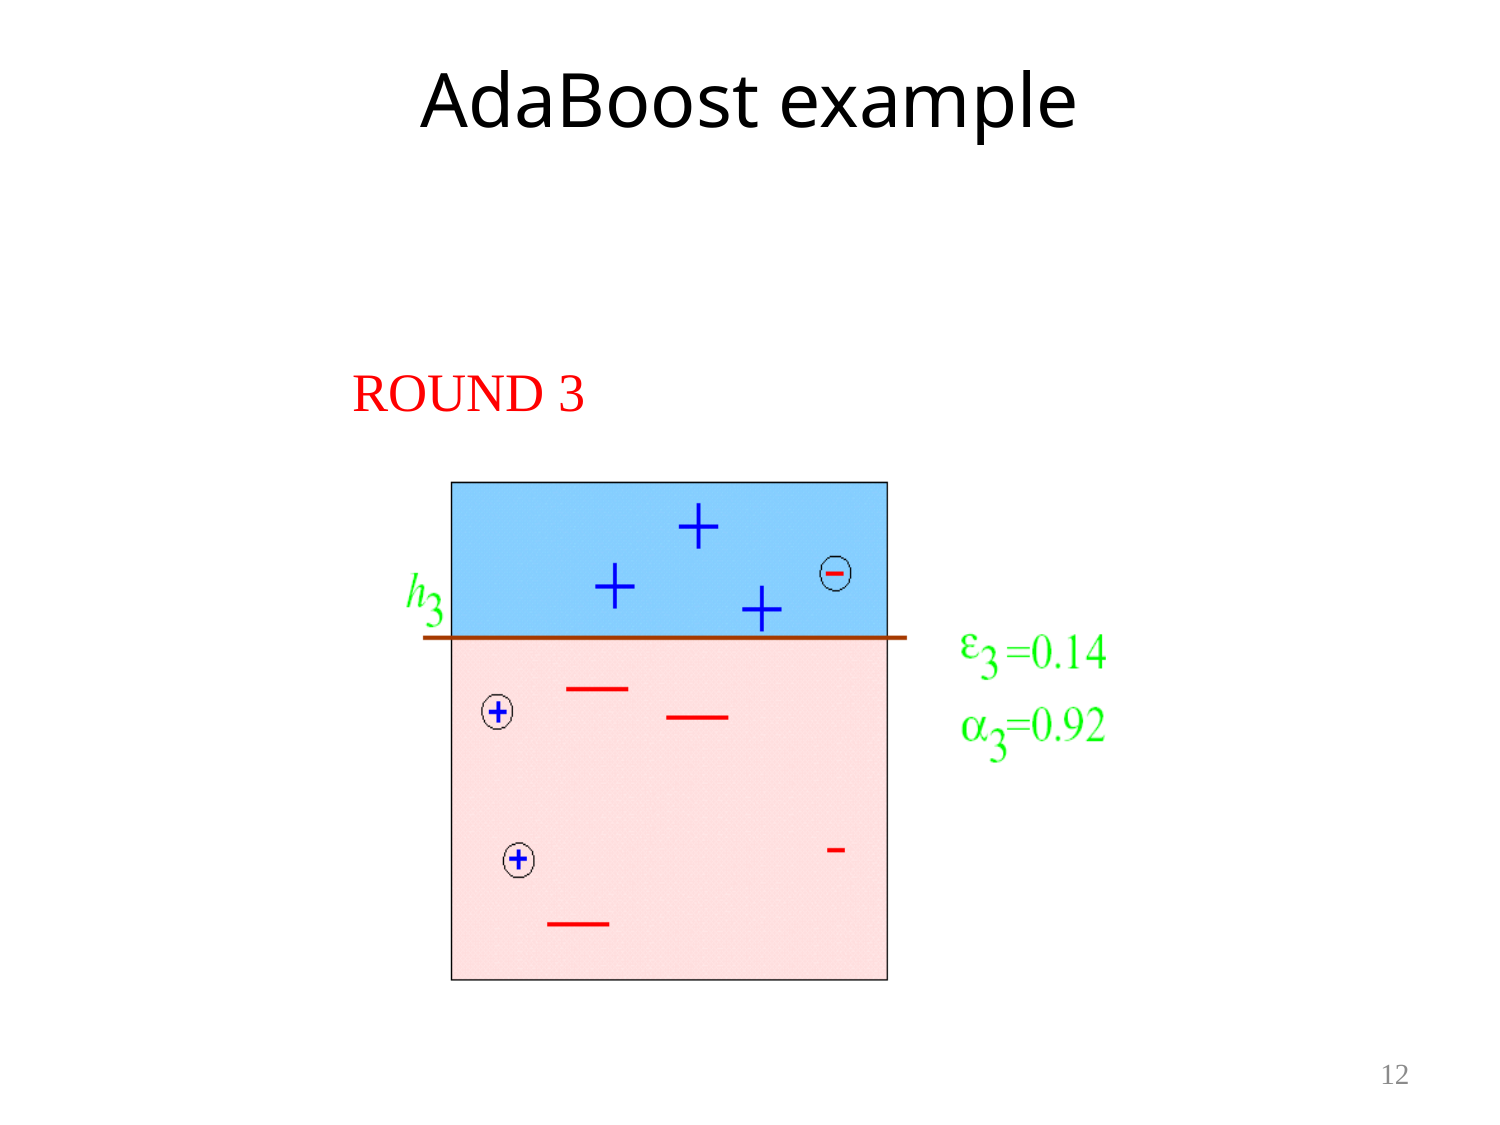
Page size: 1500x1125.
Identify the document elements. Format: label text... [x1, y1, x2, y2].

title AdaBoost example [75, 45, 1425, 233]
slide_number 12 [1074, 1042, 1425, 1103]
picture [374, 462, 1126, 1026]
text_box ROUND 3 [337, 349, 613, 430]
